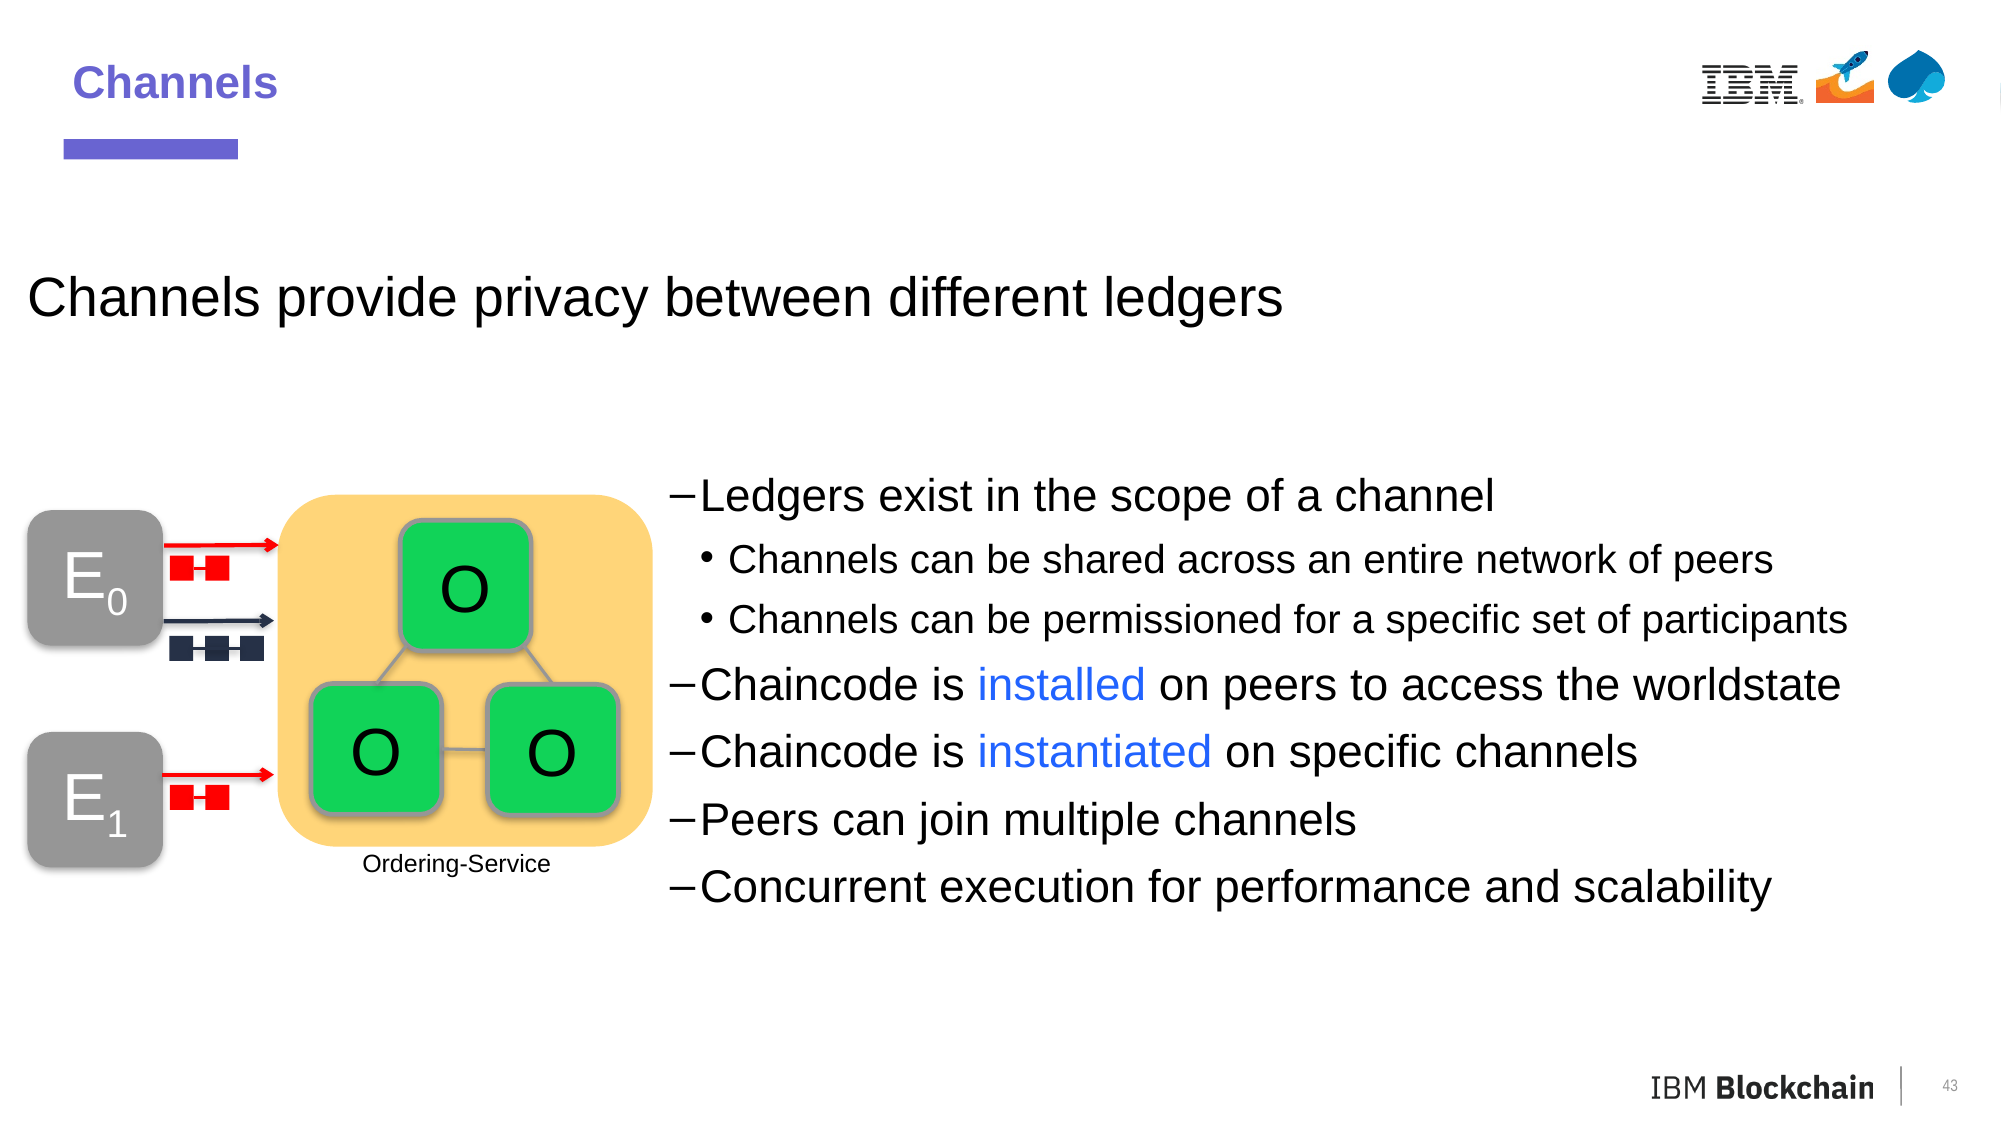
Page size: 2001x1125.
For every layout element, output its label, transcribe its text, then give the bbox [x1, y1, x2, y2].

picture [1816, 45, 1874, 103]
text_box Ordering-Service [347, 839, 582, 885]
text_box [275, 492, 615, 849]
list Channels [71, 51, 1772, 108]
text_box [169, 635, 265, 662]
text_box Ledgers exist in the scope of a channel Channels can be shared across an entire network of peers Channels can be permissioned for a specific set of participants Chaincode is installed on peers to access the worldstate Chaincode is instantiated on specific channels Peers can join multiple channels Concurrent execution for performance and scalability [615, 457, 1967, 1125]
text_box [169, 555, 230, 581]
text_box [310, 519, 619, 816]
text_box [169, 784, 230, 811]
list Channels provide privacy between different ledgers [27, 222, 1974, 428]
text_box E0 [28, 511, 162, 645]
text_box E1 [28, 733, 162, 866]
